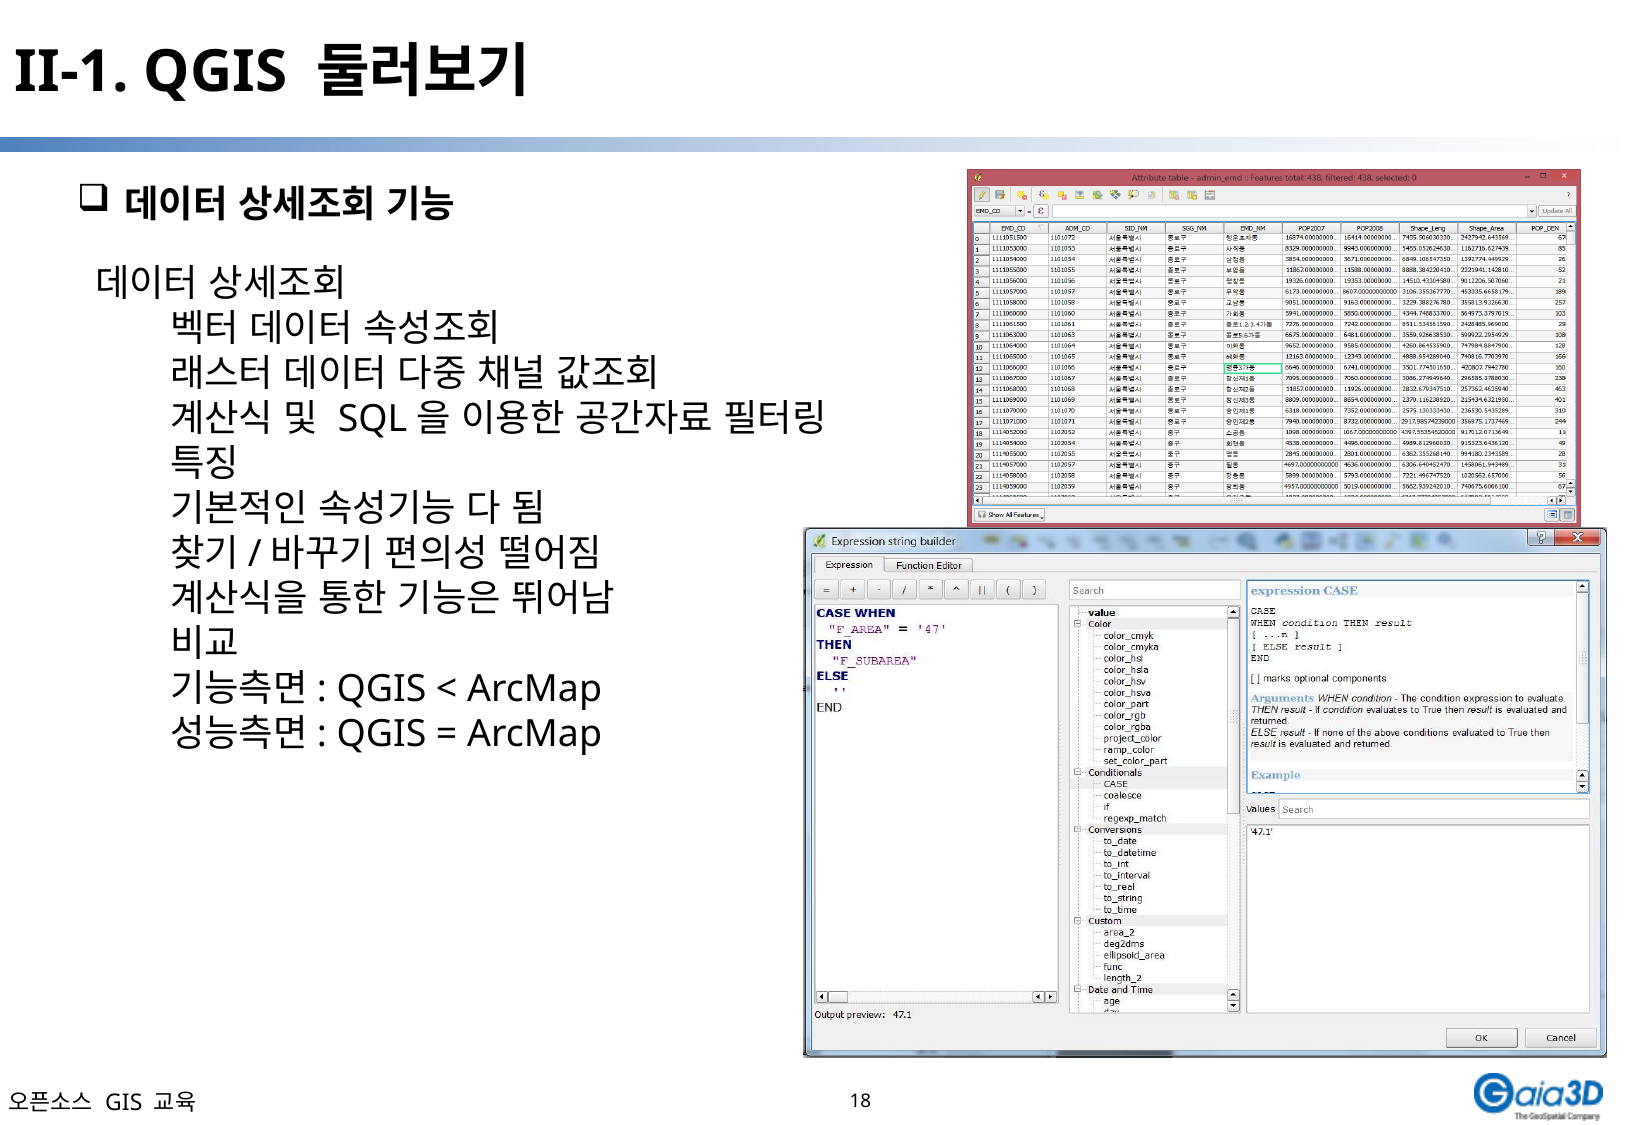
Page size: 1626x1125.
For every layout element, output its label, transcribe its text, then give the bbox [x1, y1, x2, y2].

picture [803, 169, 1607, 1058]
list 데이터 상세조회 벡터 데이터 속성조회 래스터 데이터 다중 채널 값조회 계산식 및 SQL을 이용한 공간자료 필터링 특징 기본적인 속성기능 다 됨 찾기/바꾸기 편의성 떨어짐 계산식을 통한 기능은 뛰어남 비교 기능측면: QGIS < ArcMap 성능측면: QGIS = ArcMap [80, 251, 961, 940]
title II-1. QGIS 둘러보기 [0, 0, 1581, 138]
picture [1474, 1073, 1603, 1121]
text_box 데이터 상세조회 기능 [62, 172, 962, 233]
slide_number 18 [670, 1086, 1050, 1118]
